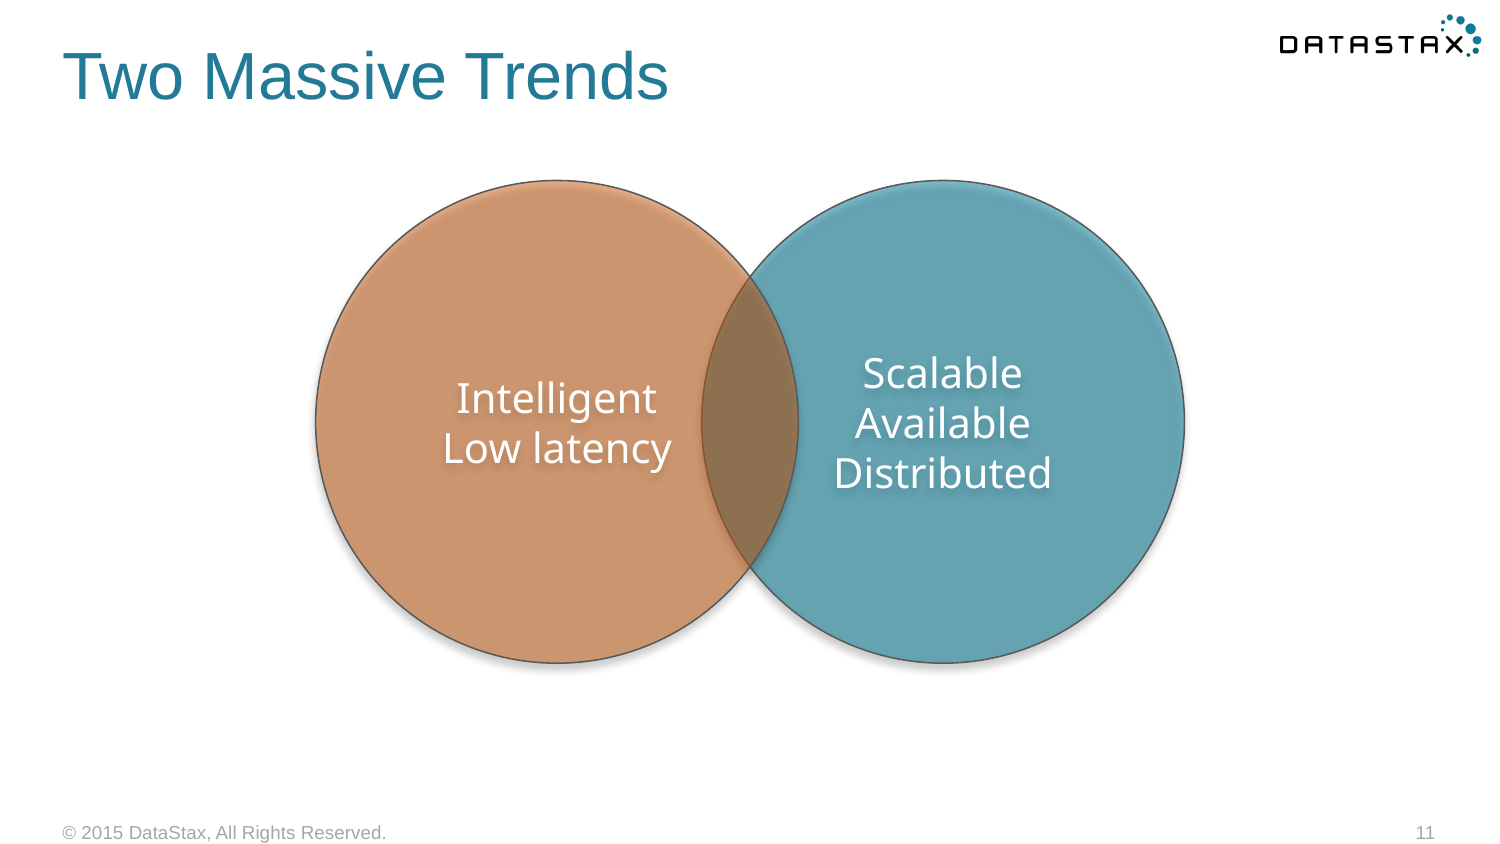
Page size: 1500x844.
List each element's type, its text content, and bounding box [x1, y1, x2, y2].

title Two Massive Trends [62, 32, 1300, 118]
footer © 2015 DataStax, All Rights Reserved. [62, 820, 638, 844]
picture [1273, 7, 1485, 70]
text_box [315, 180, 1185, 664]
slide_number 11 [1110, 820, 1436, 844]
